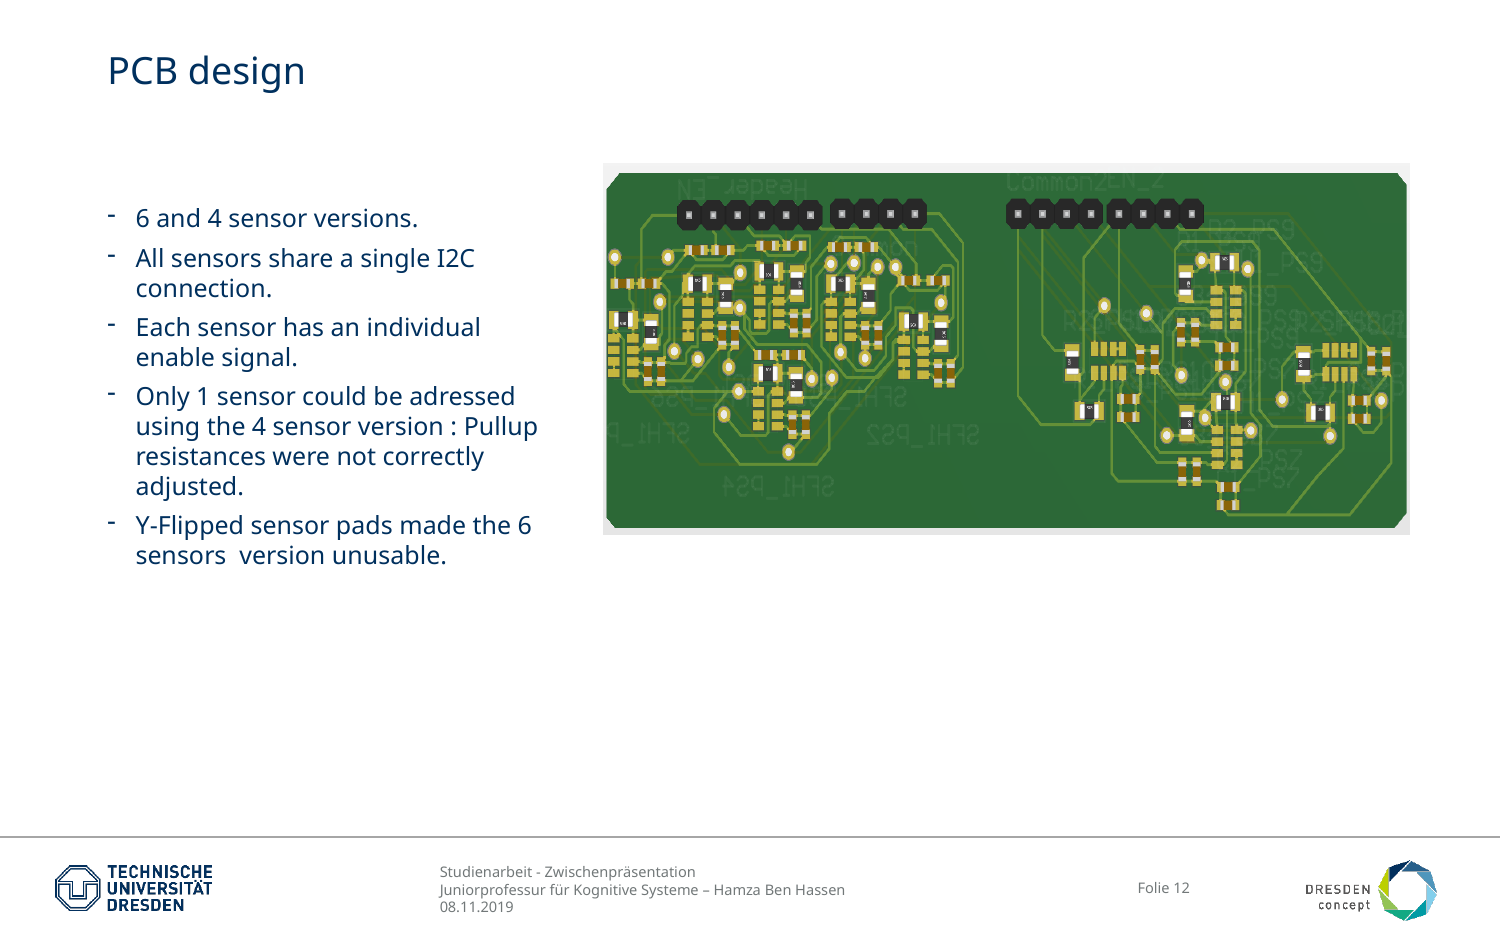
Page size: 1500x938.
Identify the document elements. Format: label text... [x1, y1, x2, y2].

title PCB design [107, 47, 1410, 141]
list 6 and 4 sensor versions. All sensors share a single I2C connection. Each sensor has an individual enable signal. Only 1 sensor could be adressed using the 4 sensor version : Pullup resistances were not correctly adjusted. Y-Flipped sensor pads made the 6 sensors version unusable. [107, 202, 564, 748]
picture [55, 865, 212, 911]
picture [1306, 860, 1437, 921]
picture [603, 163, 1410, 535]
